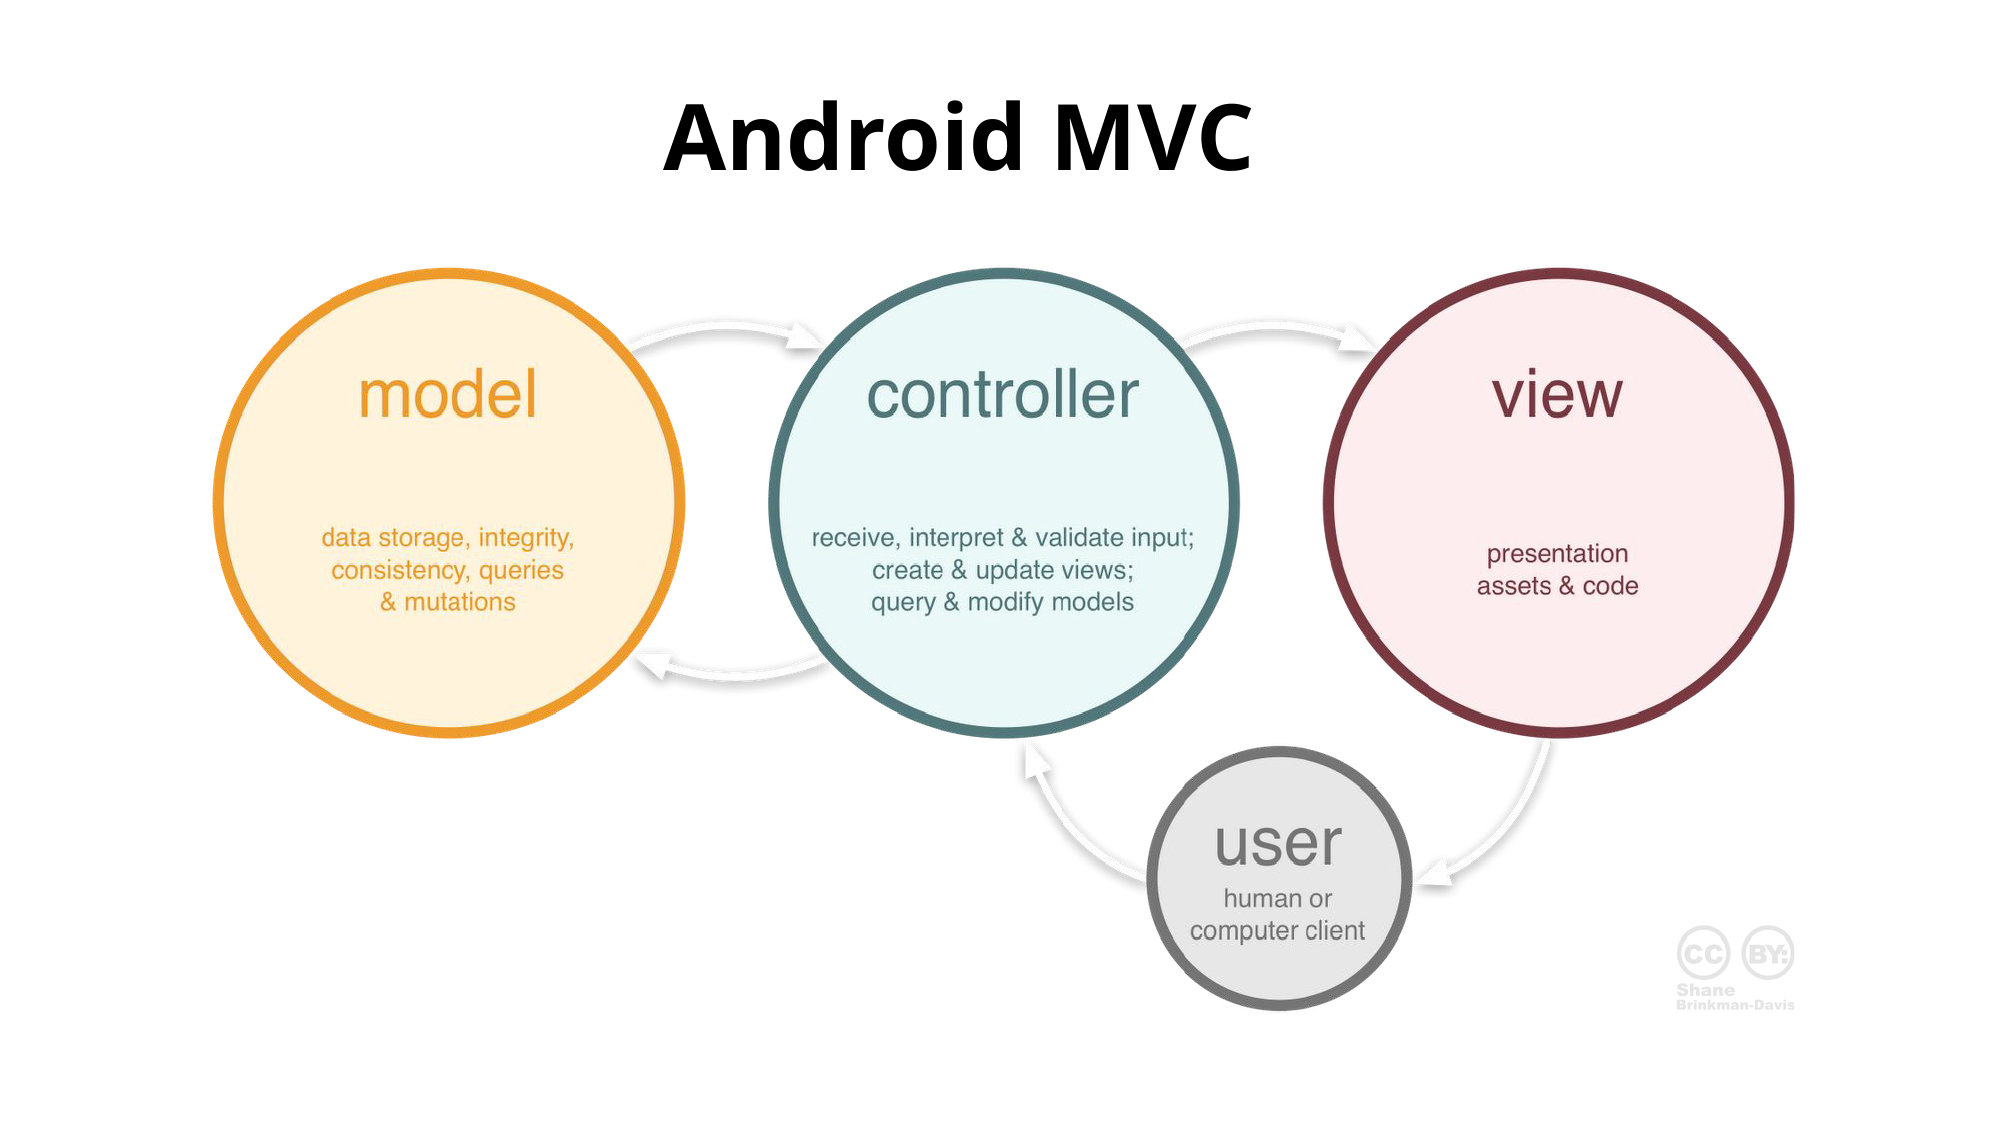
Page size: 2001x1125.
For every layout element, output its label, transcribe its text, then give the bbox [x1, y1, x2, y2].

title Android MVC [661, 75, 1444, 189]
text_box [208, 265, 1795, 1013]
